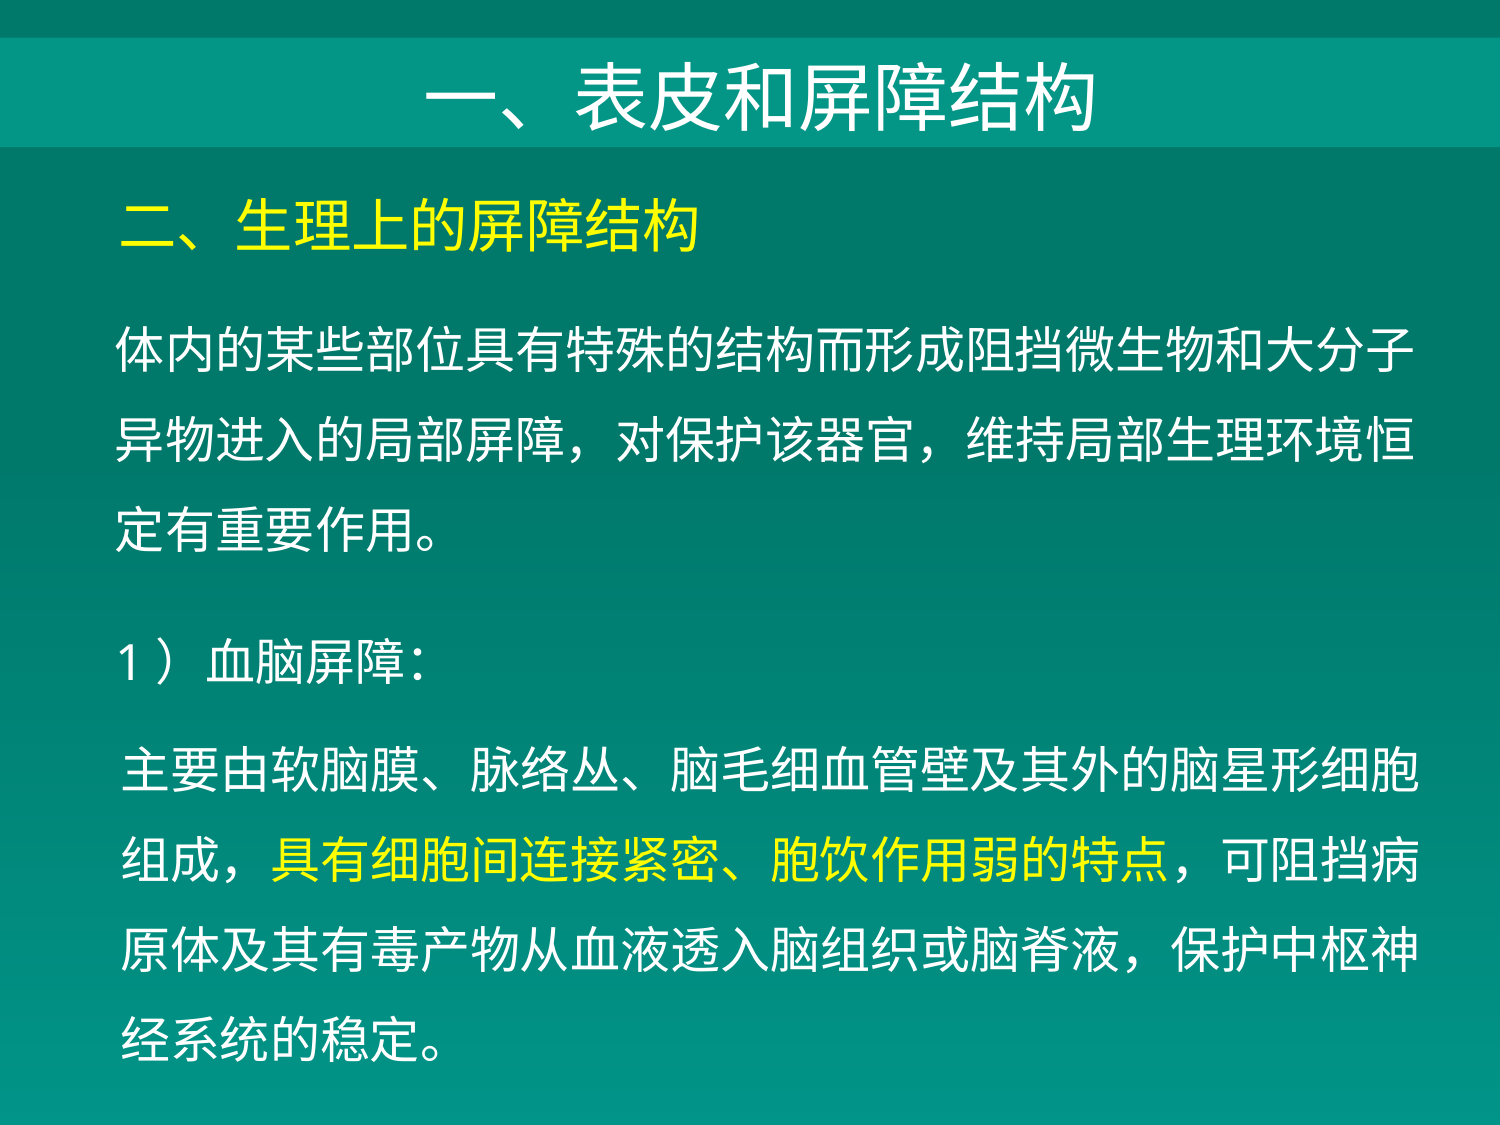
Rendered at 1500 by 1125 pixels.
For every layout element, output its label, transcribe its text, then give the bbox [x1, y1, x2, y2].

text_box 体内的某些部位具有特殊的结构而形成阻挡微生物和大分子异物进入的局部屏障，对保护该器官，维持局部生理环境恒定有重要作用。 [100, 281, 1436, 567]
text_box 1）血脑屏障： [100, 623, 471, 699]
text_box 二、生理上的屏障结构 [103, 181, 716, 267]
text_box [0, 37, 1500, 150]
text_box 主要由软脑膜、脉络丛、脑毛细血管壁及其外的脑星形细胞组成，具有细胞间连接紧密、胞饮作用弱的特点，可阻挡病原体及其有毒产物从血液透入脑组织或脑脊液，保护中枢神经系统的稳定。 [105, 700, 1466, 1076]
